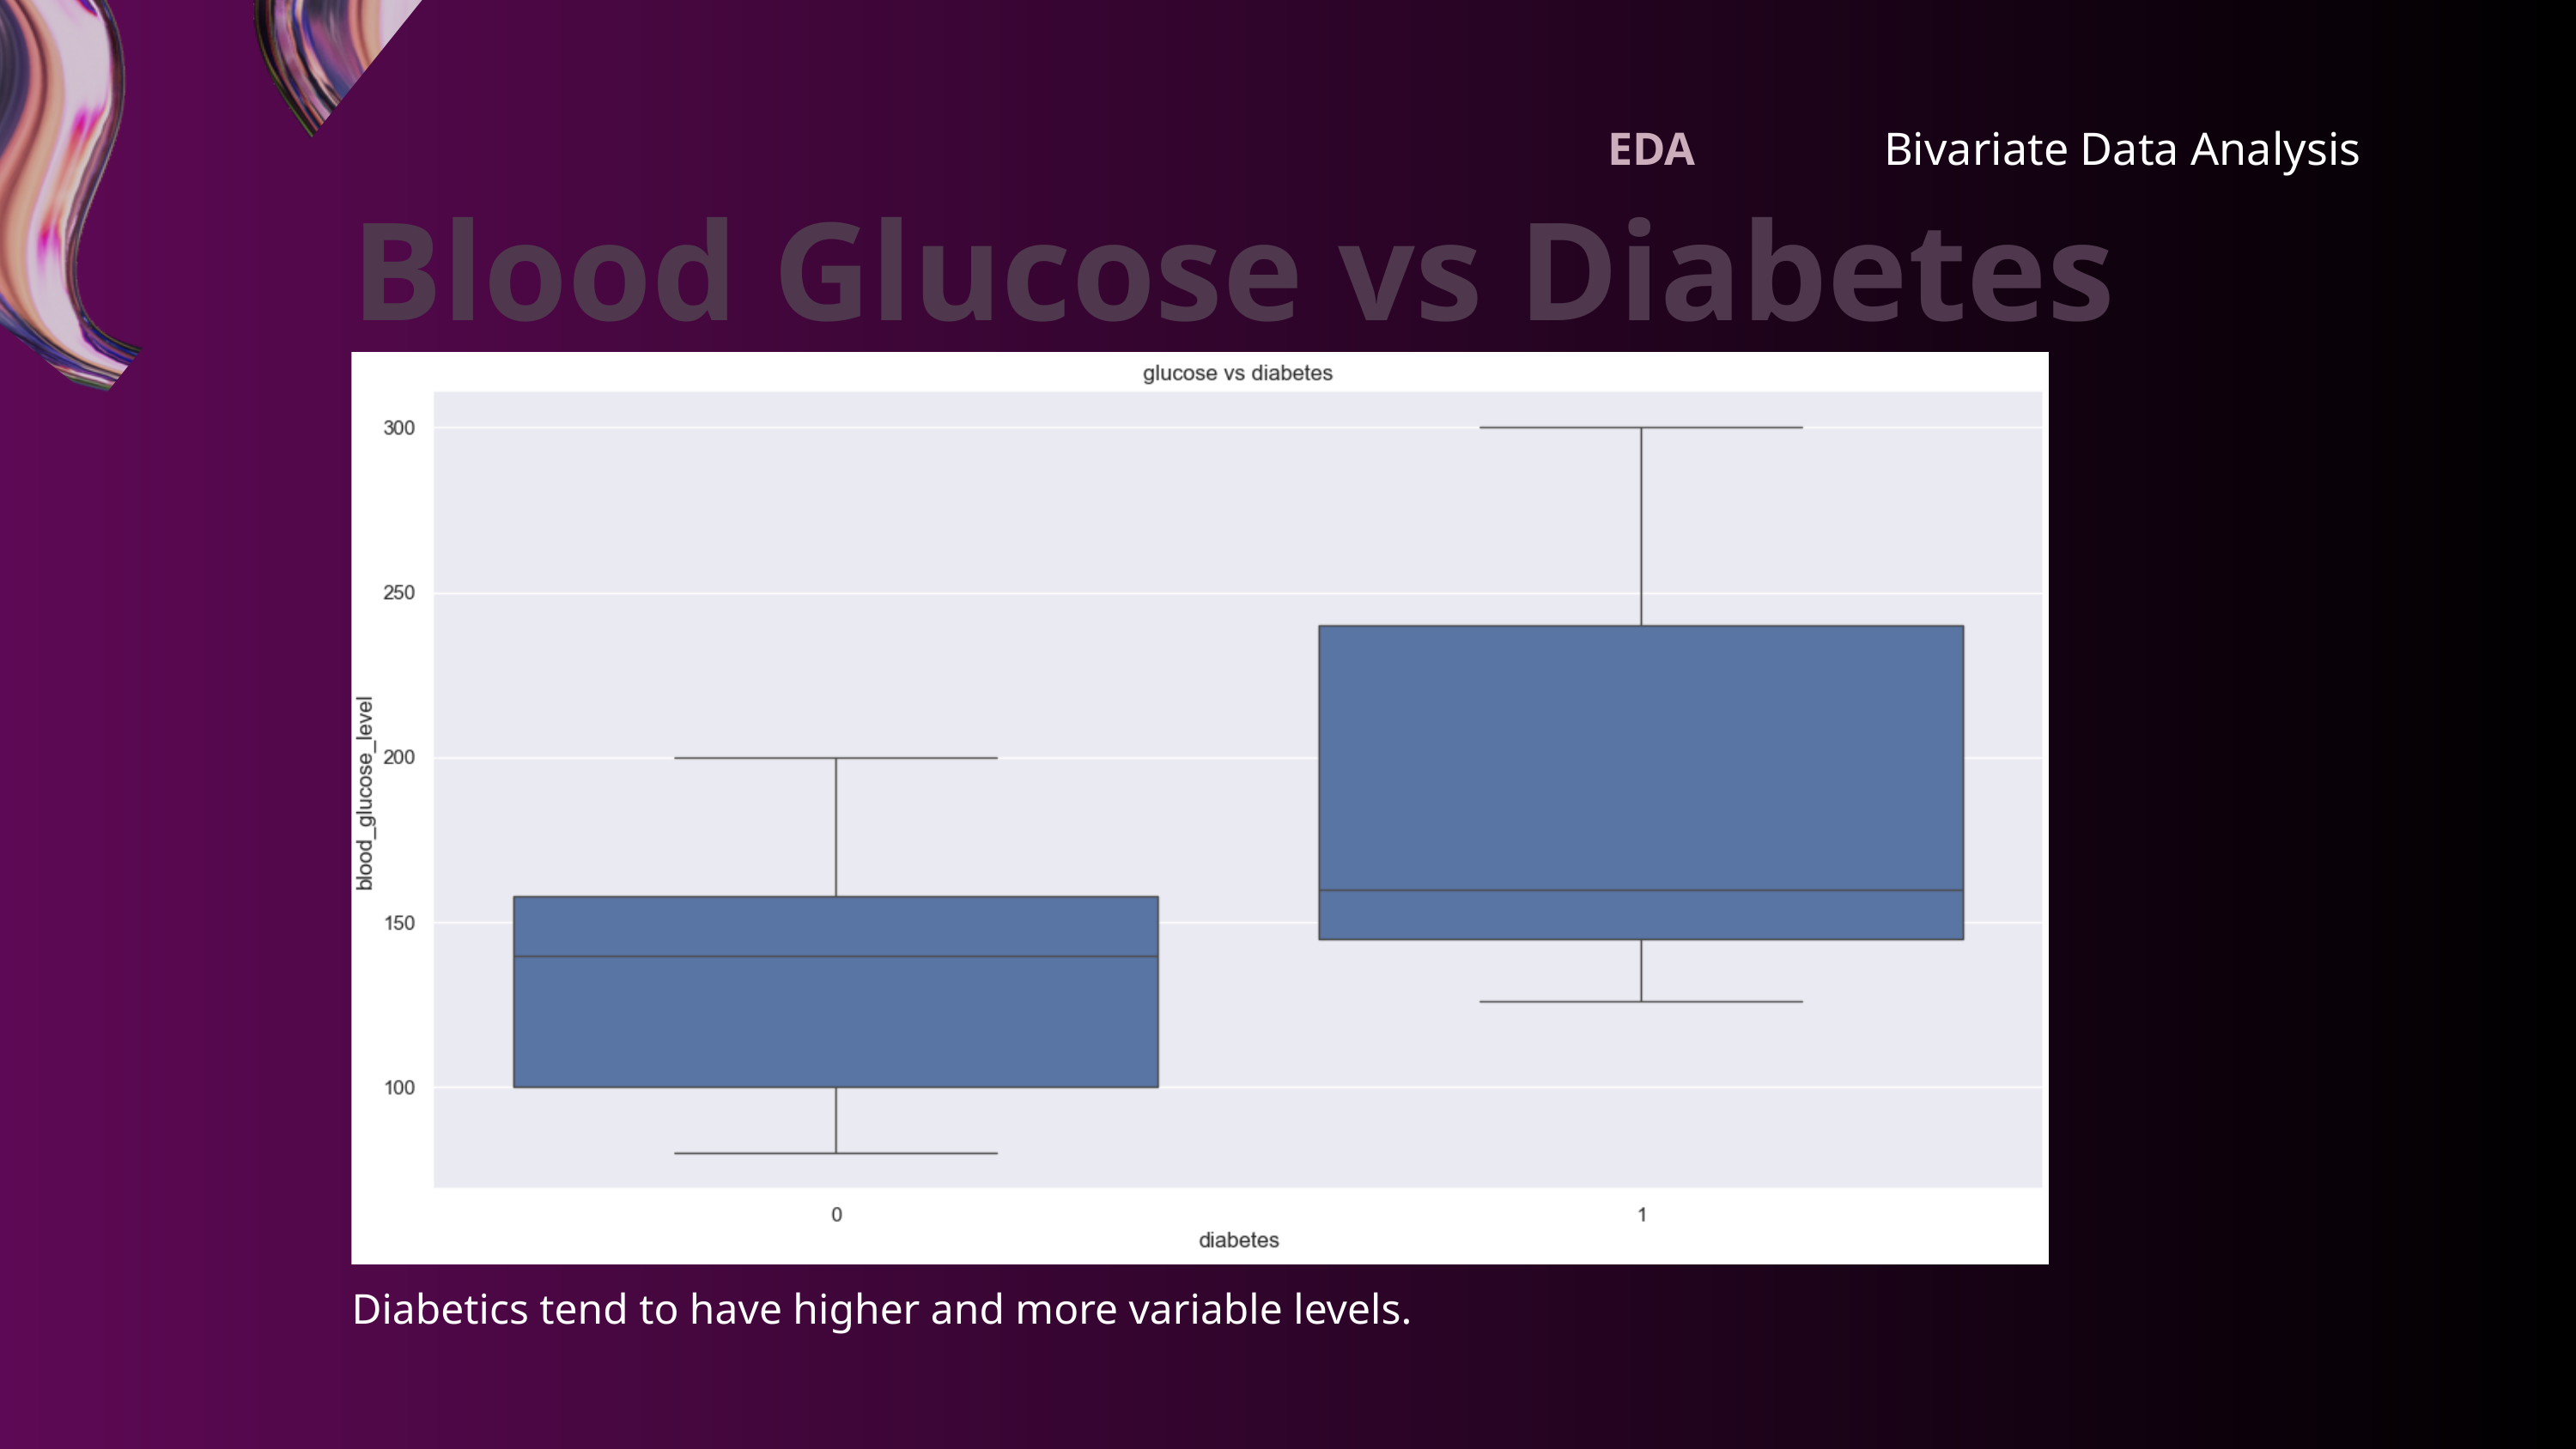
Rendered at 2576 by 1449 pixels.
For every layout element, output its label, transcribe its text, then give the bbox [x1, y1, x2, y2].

text_box [351, 352, 2049, 1264]
text_box Blood Glucose vs Diabetes [351, 205, 2329, 349]
text_box [0, 0, 422, 403]
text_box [1406, 118, 2432, 172]
text_box Diabetics tend to have higher and more variable levels. [351, 1274, 2309, 1332]
